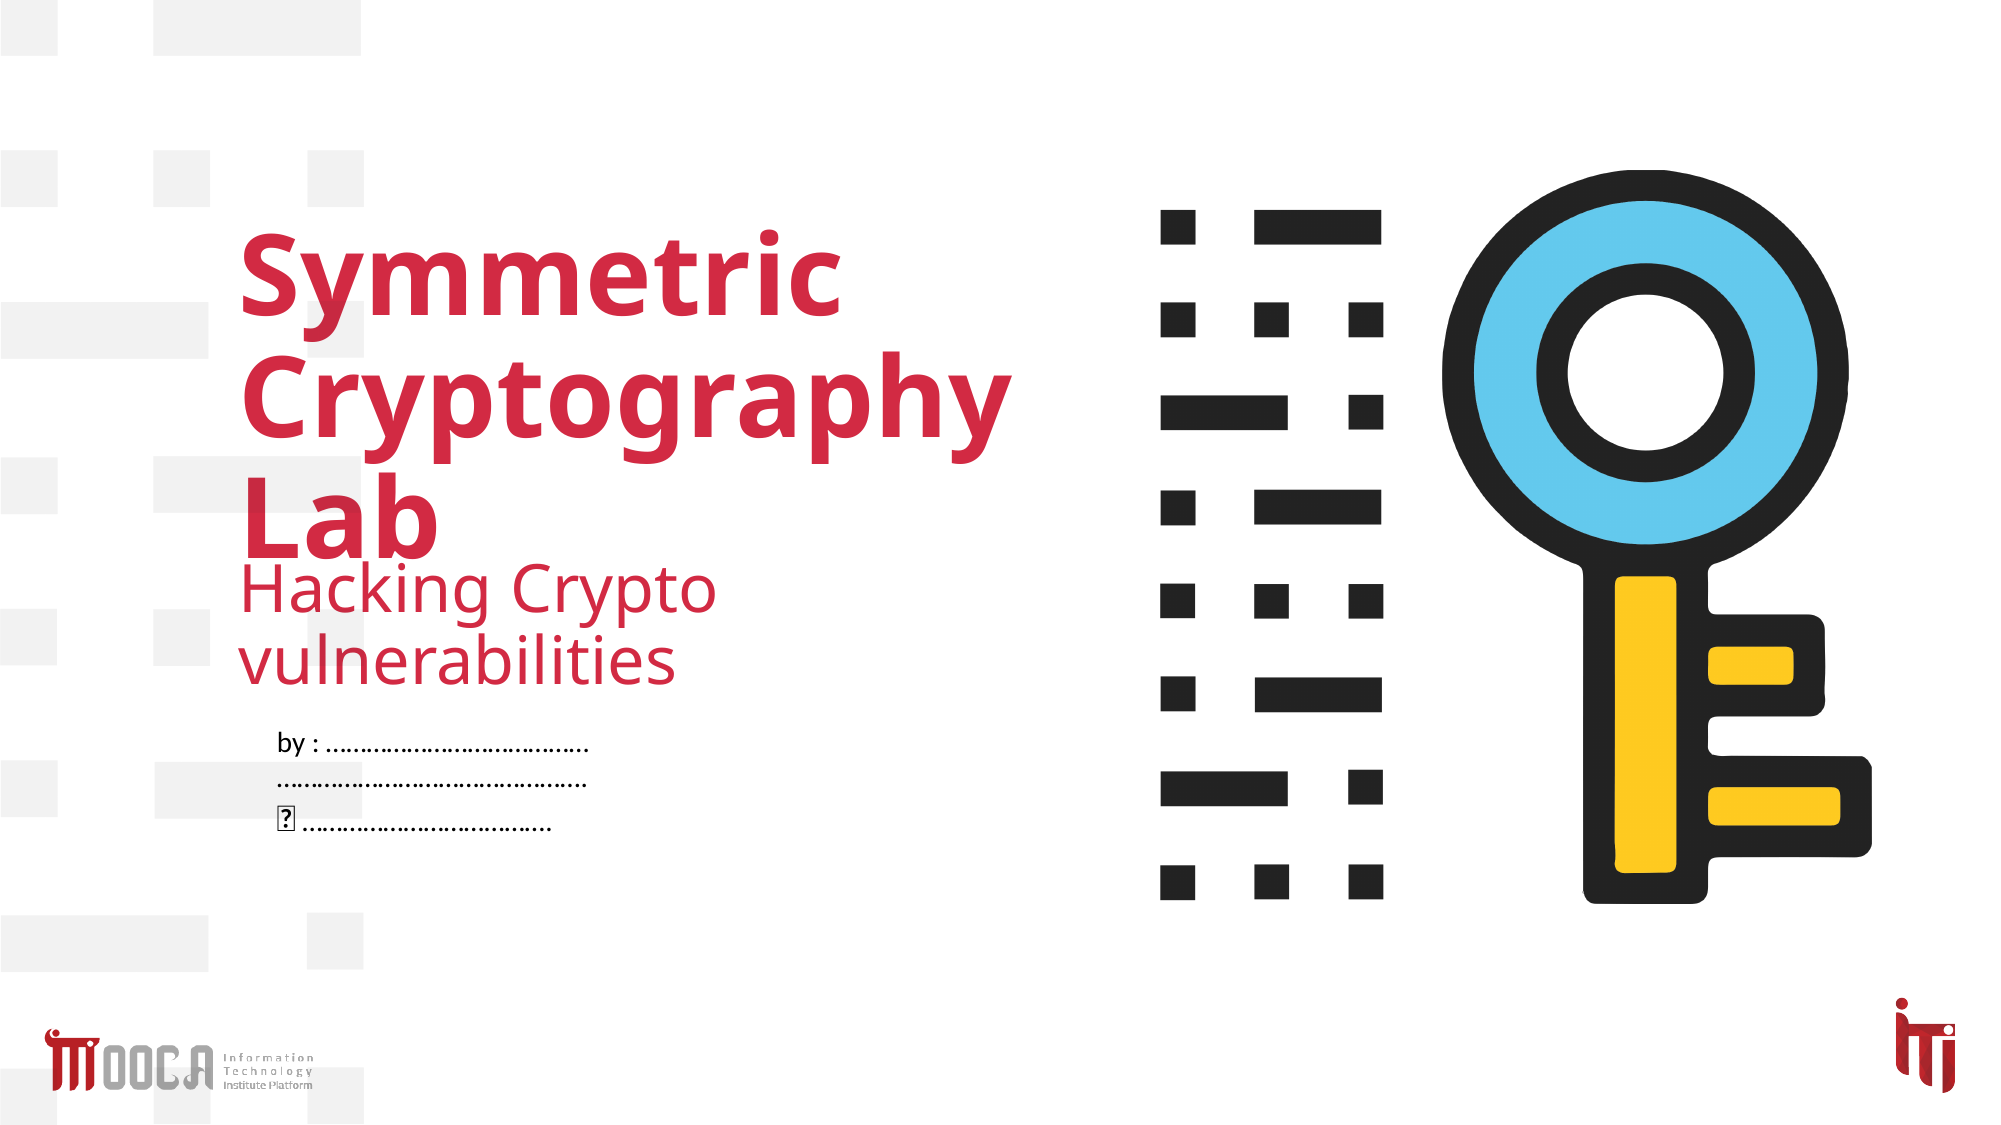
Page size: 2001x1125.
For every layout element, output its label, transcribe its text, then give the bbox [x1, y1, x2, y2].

title Symmetric Cryptography Lab [364, 319, 1160, 591]
text_box Hacking Crypto vulnerabilities [364, 587, 1109, 707]
picture [1890, 984, 1963, 1093]
text_box by : ………………………………… ………………………………………. 📧 ………………………………. [364, 716, 1009, 881]
picture [0, 0, 364, 1125]
picture [1160, 170, 1872, 904]
